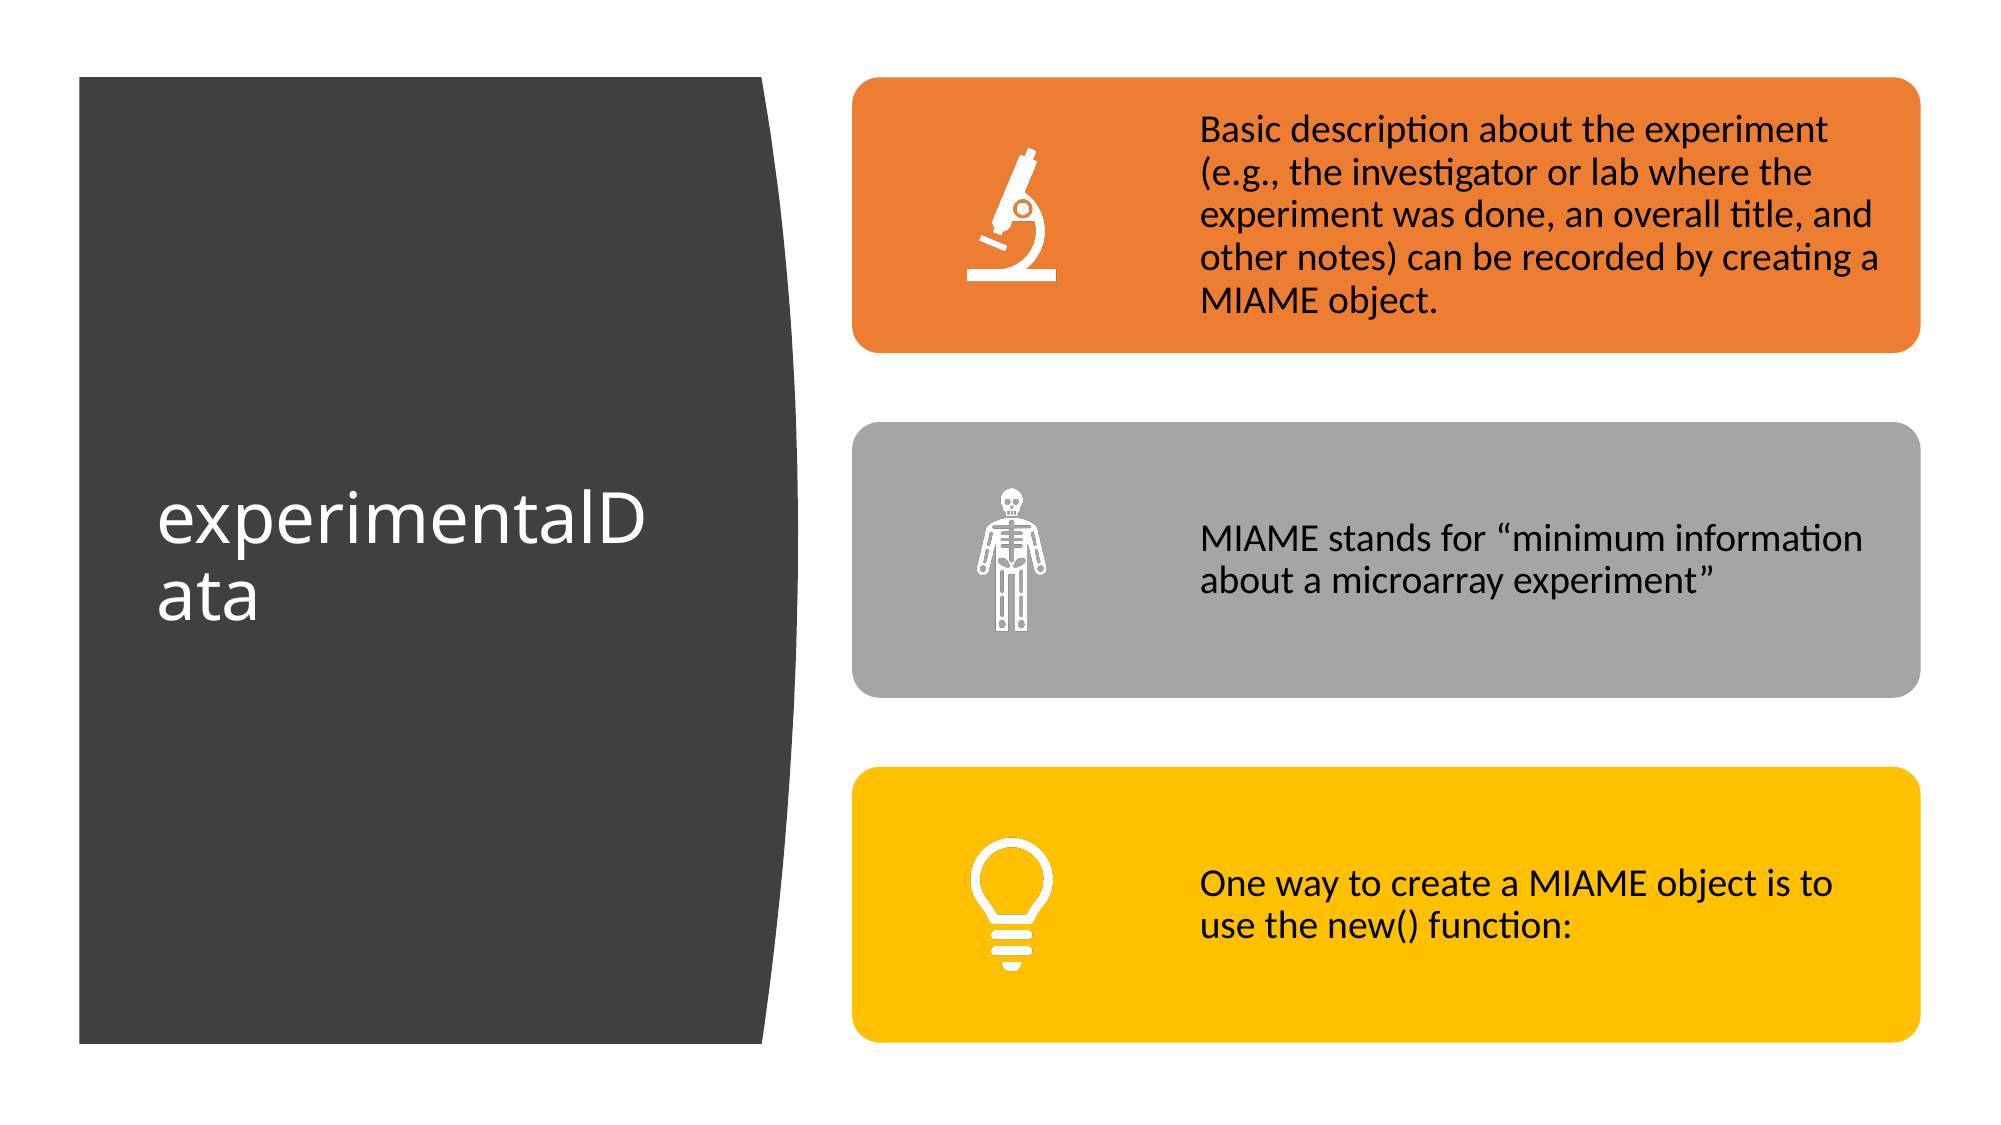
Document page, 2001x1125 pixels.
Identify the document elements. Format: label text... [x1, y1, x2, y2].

title experimentalData [141, 166, 702, 953]
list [852, 77, 1921, 1043]
text_box [78, 76, 800, 1045]
